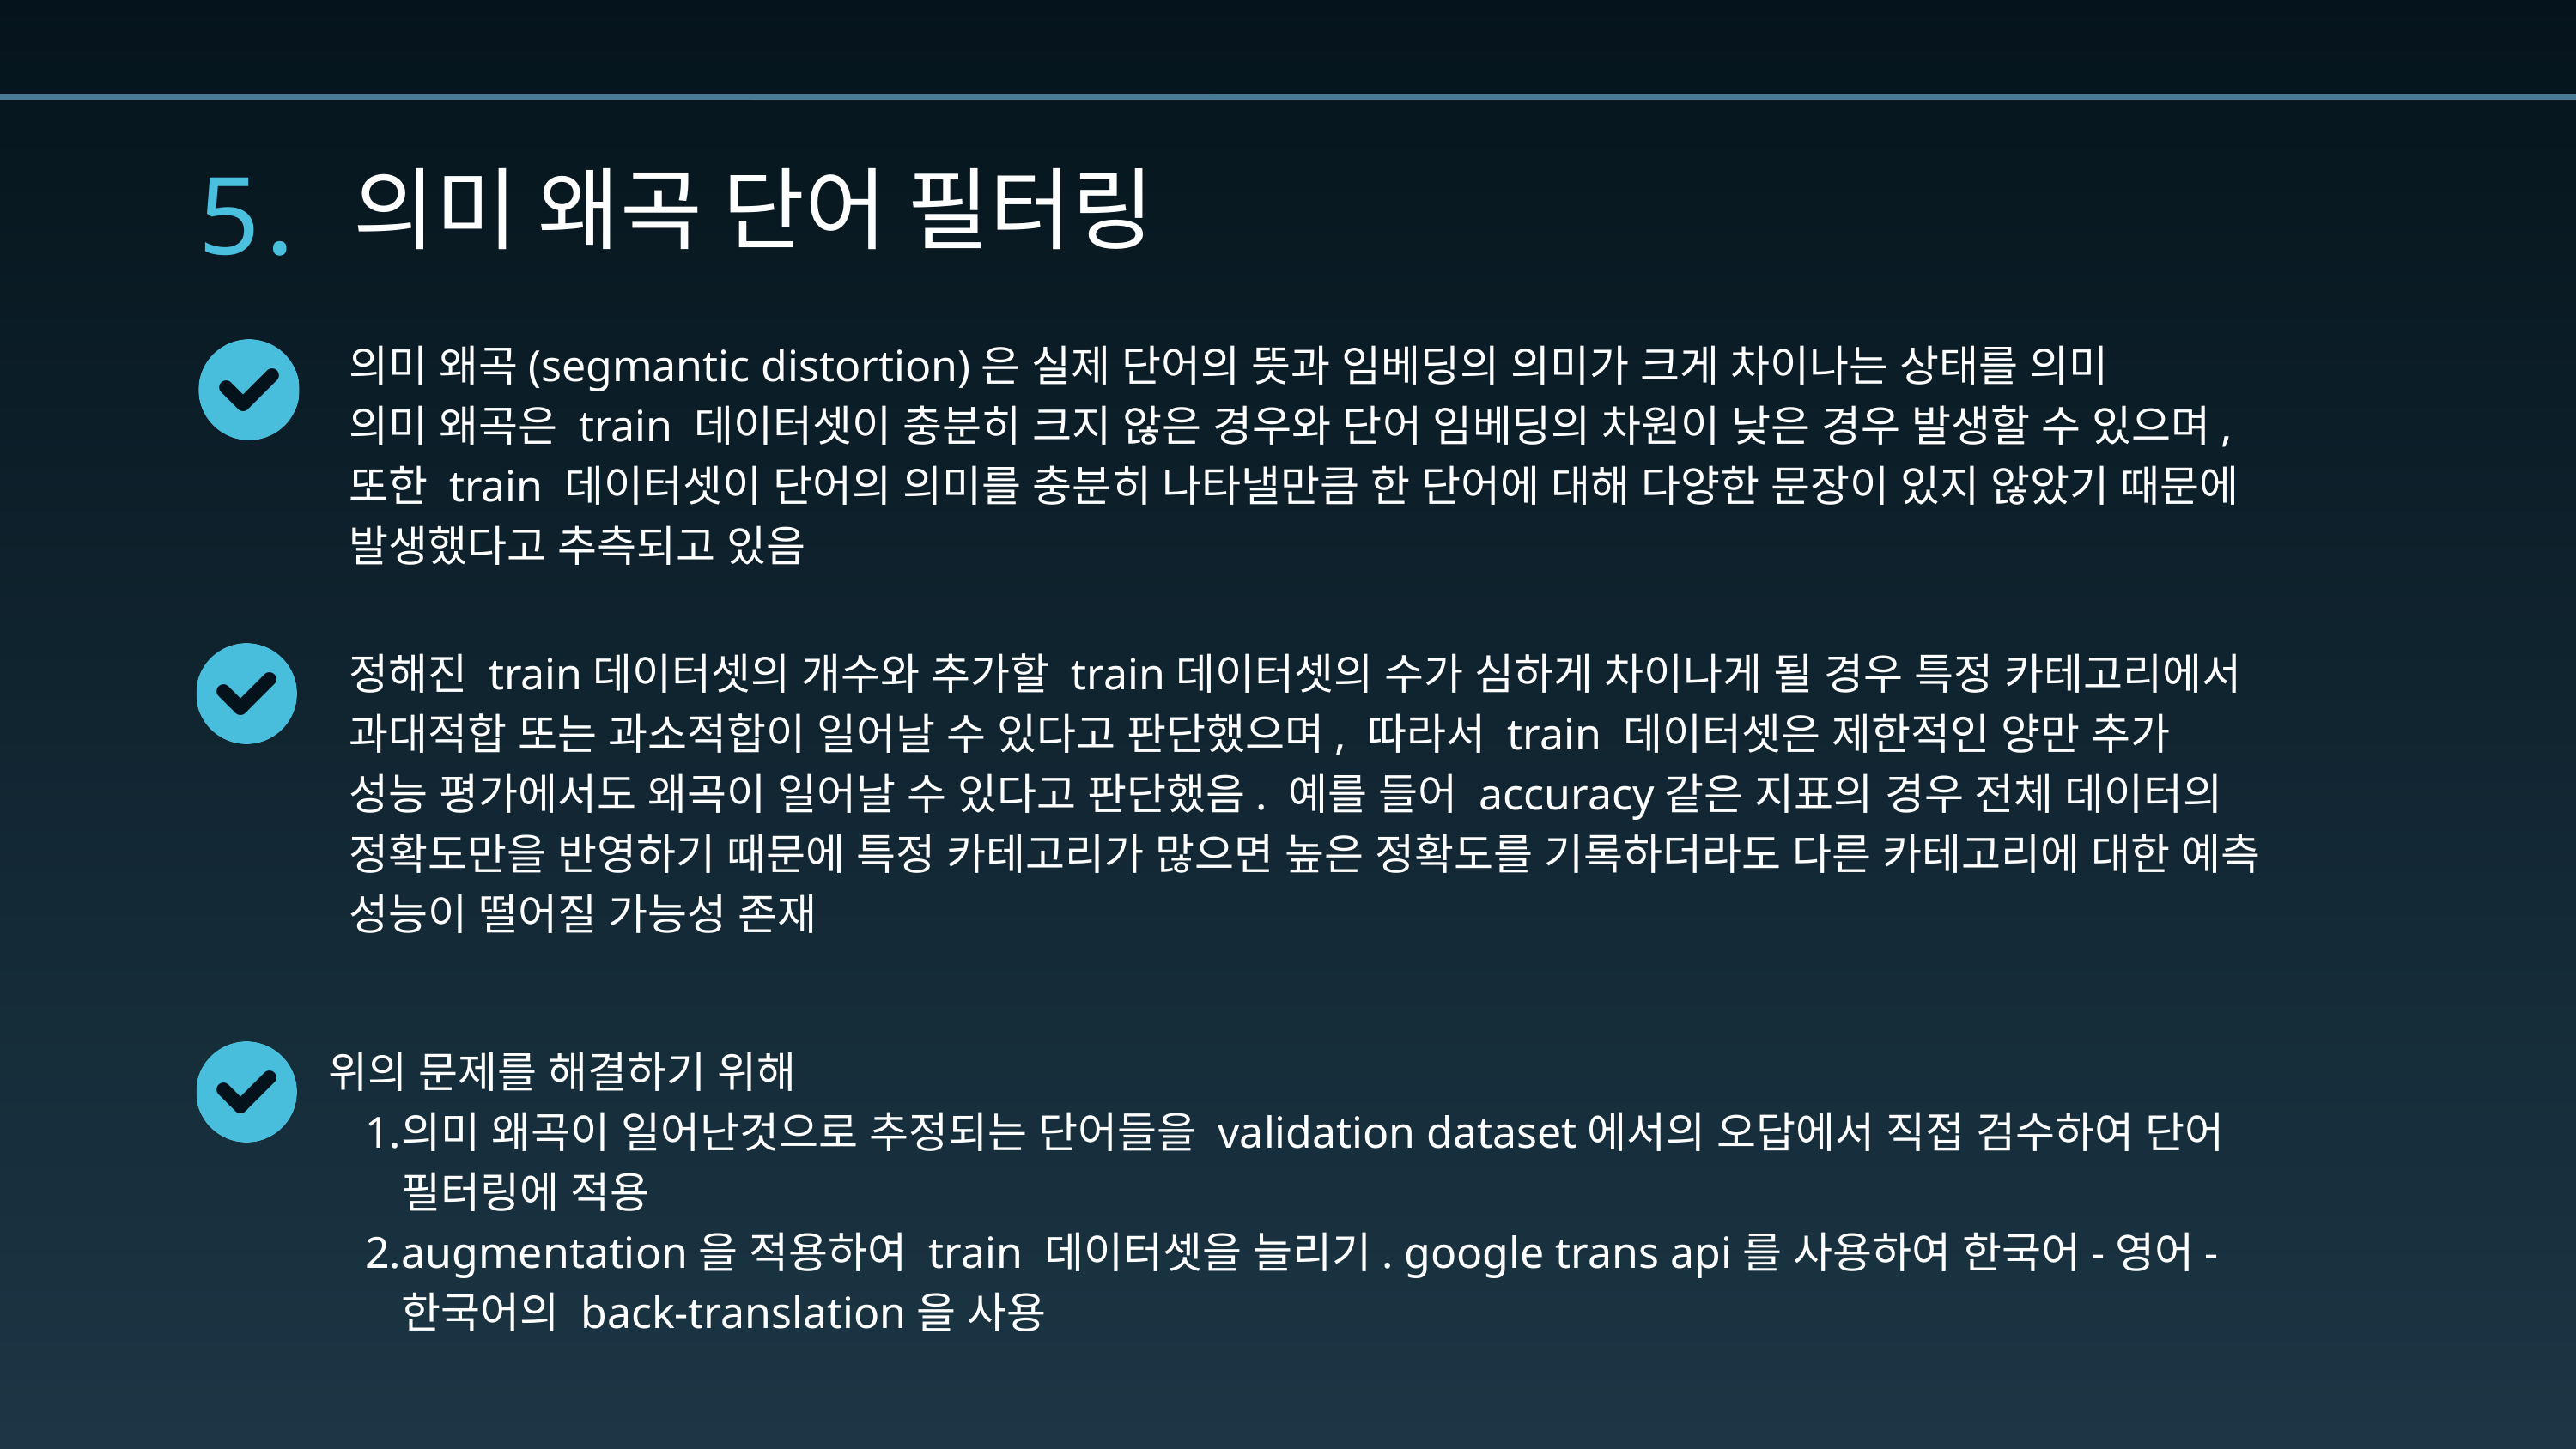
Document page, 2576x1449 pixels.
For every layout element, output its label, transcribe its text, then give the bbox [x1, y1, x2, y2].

text_box [196, 1041, 297, 1143]
text_box 위의 문제를 해결하기 위해 의미 왜곡이 일어난것으로 추정되는 단어들을 validation dataset에서의 오답에서 직접 검수하여 단어 필터링에 적용 augmentation을 적용하여 train 데이터셋을 늘리기. google trans api를 사용하여 한국어-영어-한국어의 back-translation을 사용 [328, 1036, 2304, 1337]
text_box 의미 왜곡(segmantic distortion)은 실제 단어의 뜻과 임베딩의 의미가 크게 차이나는 상태를 의미 의미 왜곡은 train 데이터셋이 충분히 크지 않은 경우와 단어 임베딩의 차원이 낮은 경우 발생할 수 있으며, 또한 train 데이터셋이 단어의 의미를 충분히 나타낼만큼 한 단어에 대해 다양한 문장이 있지 않았기 때문에 발생했다고 추측되고 있음 [349, 330, 2341, 571]
text_box [198, 339, 300, 440]
text_box 정해진 train데이터셋의 개수와 추가할 train데이터셋의 수가 심하게 차이나게 될 경우 특정 카테고리에서 과대적합 또는 과소적합이 일어날 수 있다고 판단했으며, 따라서 train 데이터셋은 제한적인 양만 추가 성능 평가에서도 왜곡이 일어날 수 있다고 판단했음. 예를 들어 accuracy같은 지표의 경우 전체 데이터의 정확도만을 반영하기 때문에 특정 카테고리가 많으면 높은 정확도를 기록하더라도 다른 카테고리에 대한 예측 성능이 떨어질 가능성 존재 [349, 638, 2341, 939]
text_box 의미 왜곡 단어 필터링 [353, 153, 2376, 261]
text_box [196, 643, 297, 744]
text_box 5. [144, 136, 349, 276]
